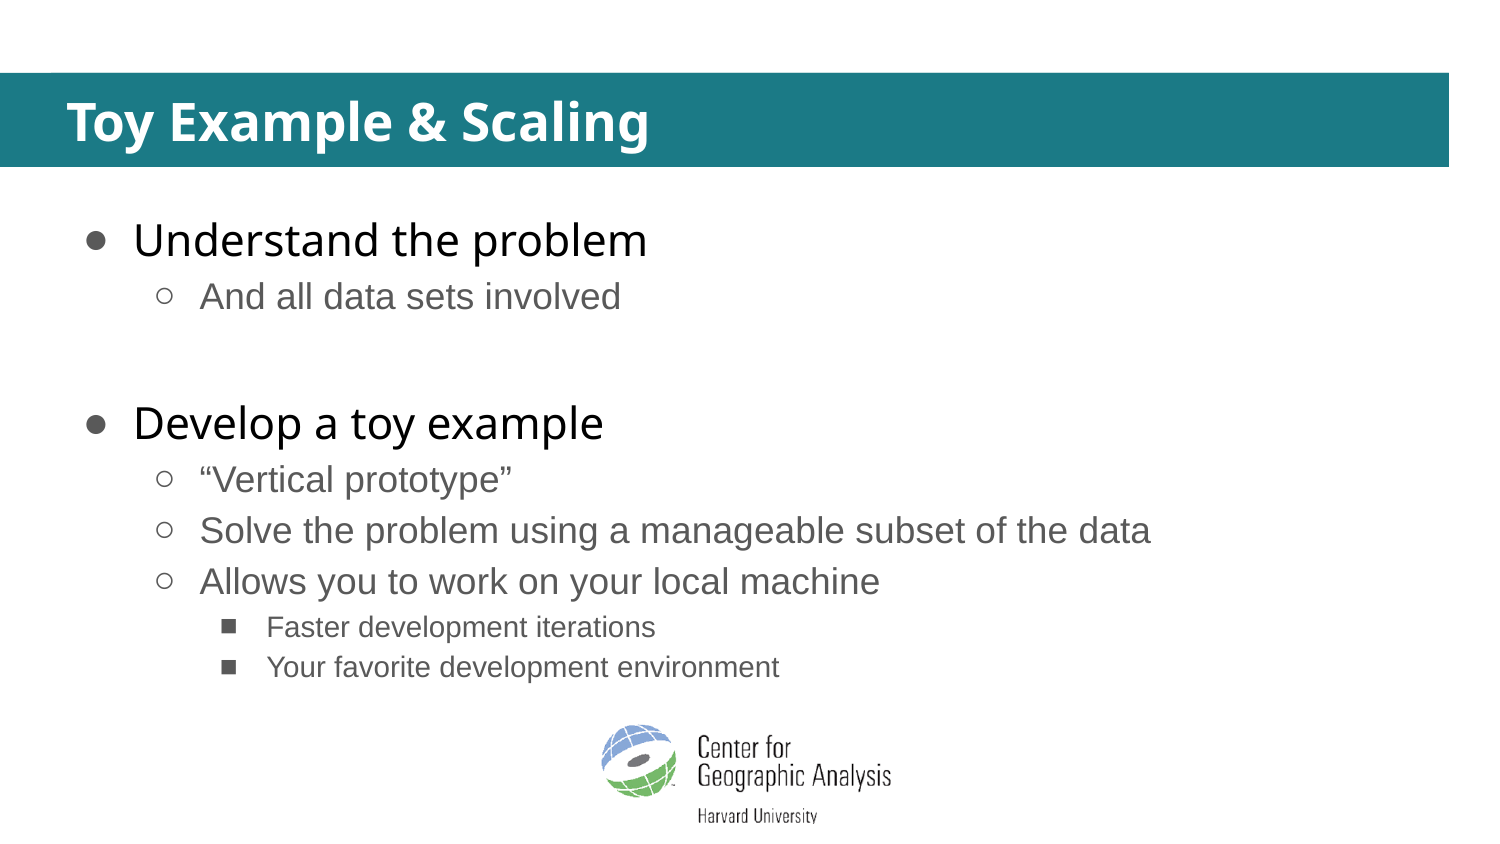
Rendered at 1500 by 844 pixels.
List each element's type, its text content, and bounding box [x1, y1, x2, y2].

list Understand the problem And all data sets involved Develop a toy example “Vertical prototype” Solve the problem using a manageable subset of the data Allows you to work on your local machine Faster development iterations Your favorite development environment [51, 189, 1449, 701]
picture [601, 722, 891, 824]
title Toy Example & Scaling [51, 72, 1449, 167]
